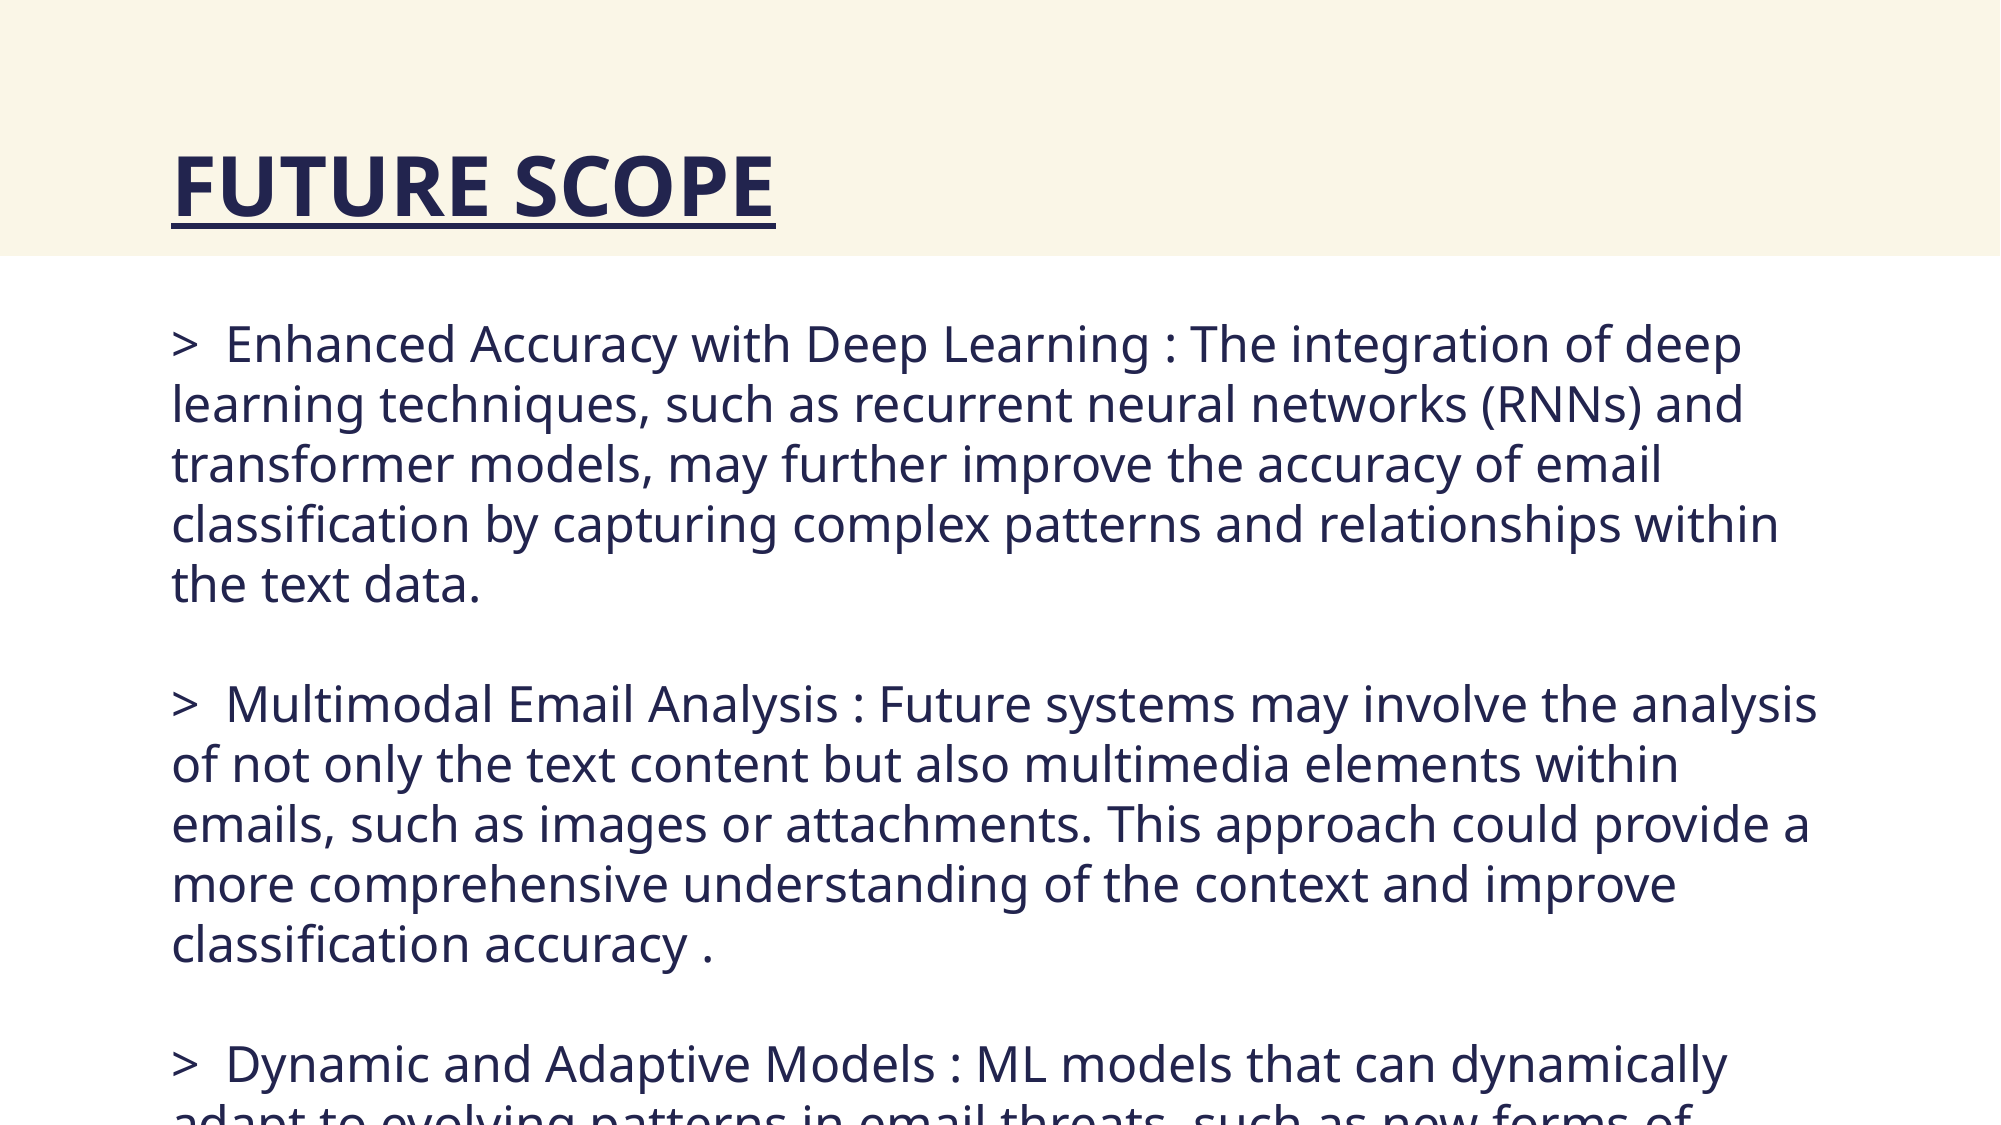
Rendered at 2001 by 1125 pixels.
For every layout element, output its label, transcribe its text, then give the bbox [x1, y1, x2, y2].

title FUTURE SCOPE > Enhanced Accuracy with Deep Learning : The integration of deep learning techniques, such as recurrent neural networks (RNNs) and transformer models, may further improve the accuracy of email classification by capturing complex patterns and relationships within the text data. > Multimodal Email Analysis : Future systems may involve the analysis of not only the text content but also multimedia elements within emails, such as images or attachments. This approach could provide a more comprehensive understanding of the context and improve classification accuracy . > Dynamic and Adaptive Models : ML models that can dynamically adapt to evolving patterns in email threats, such as new forms of phishing or spam, will be crucial. [156, 117, 1844, 224]
